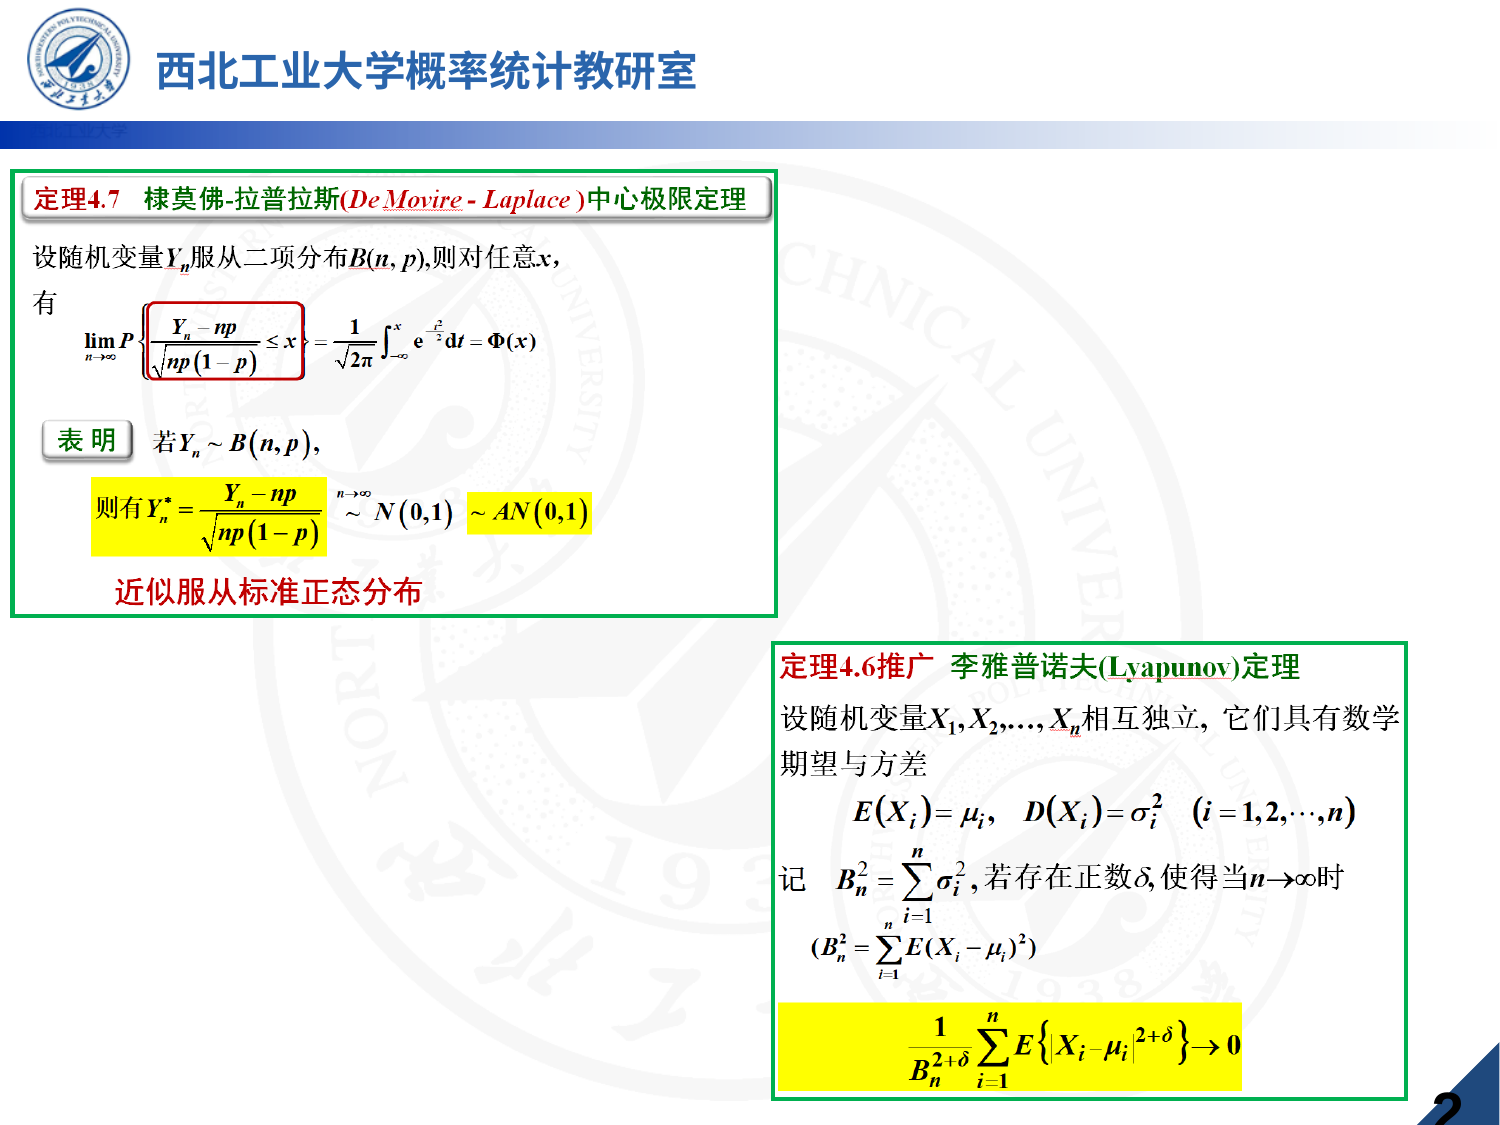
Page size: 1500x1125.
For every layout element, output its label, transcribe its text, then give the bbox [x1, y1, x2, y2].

picture [3, 1, 152, 121]
picture [774, 644, 1405, 1097]
slide_number 20 [1416, 1067, 1500, 1125]
picture [14, 172, 775, 614]
